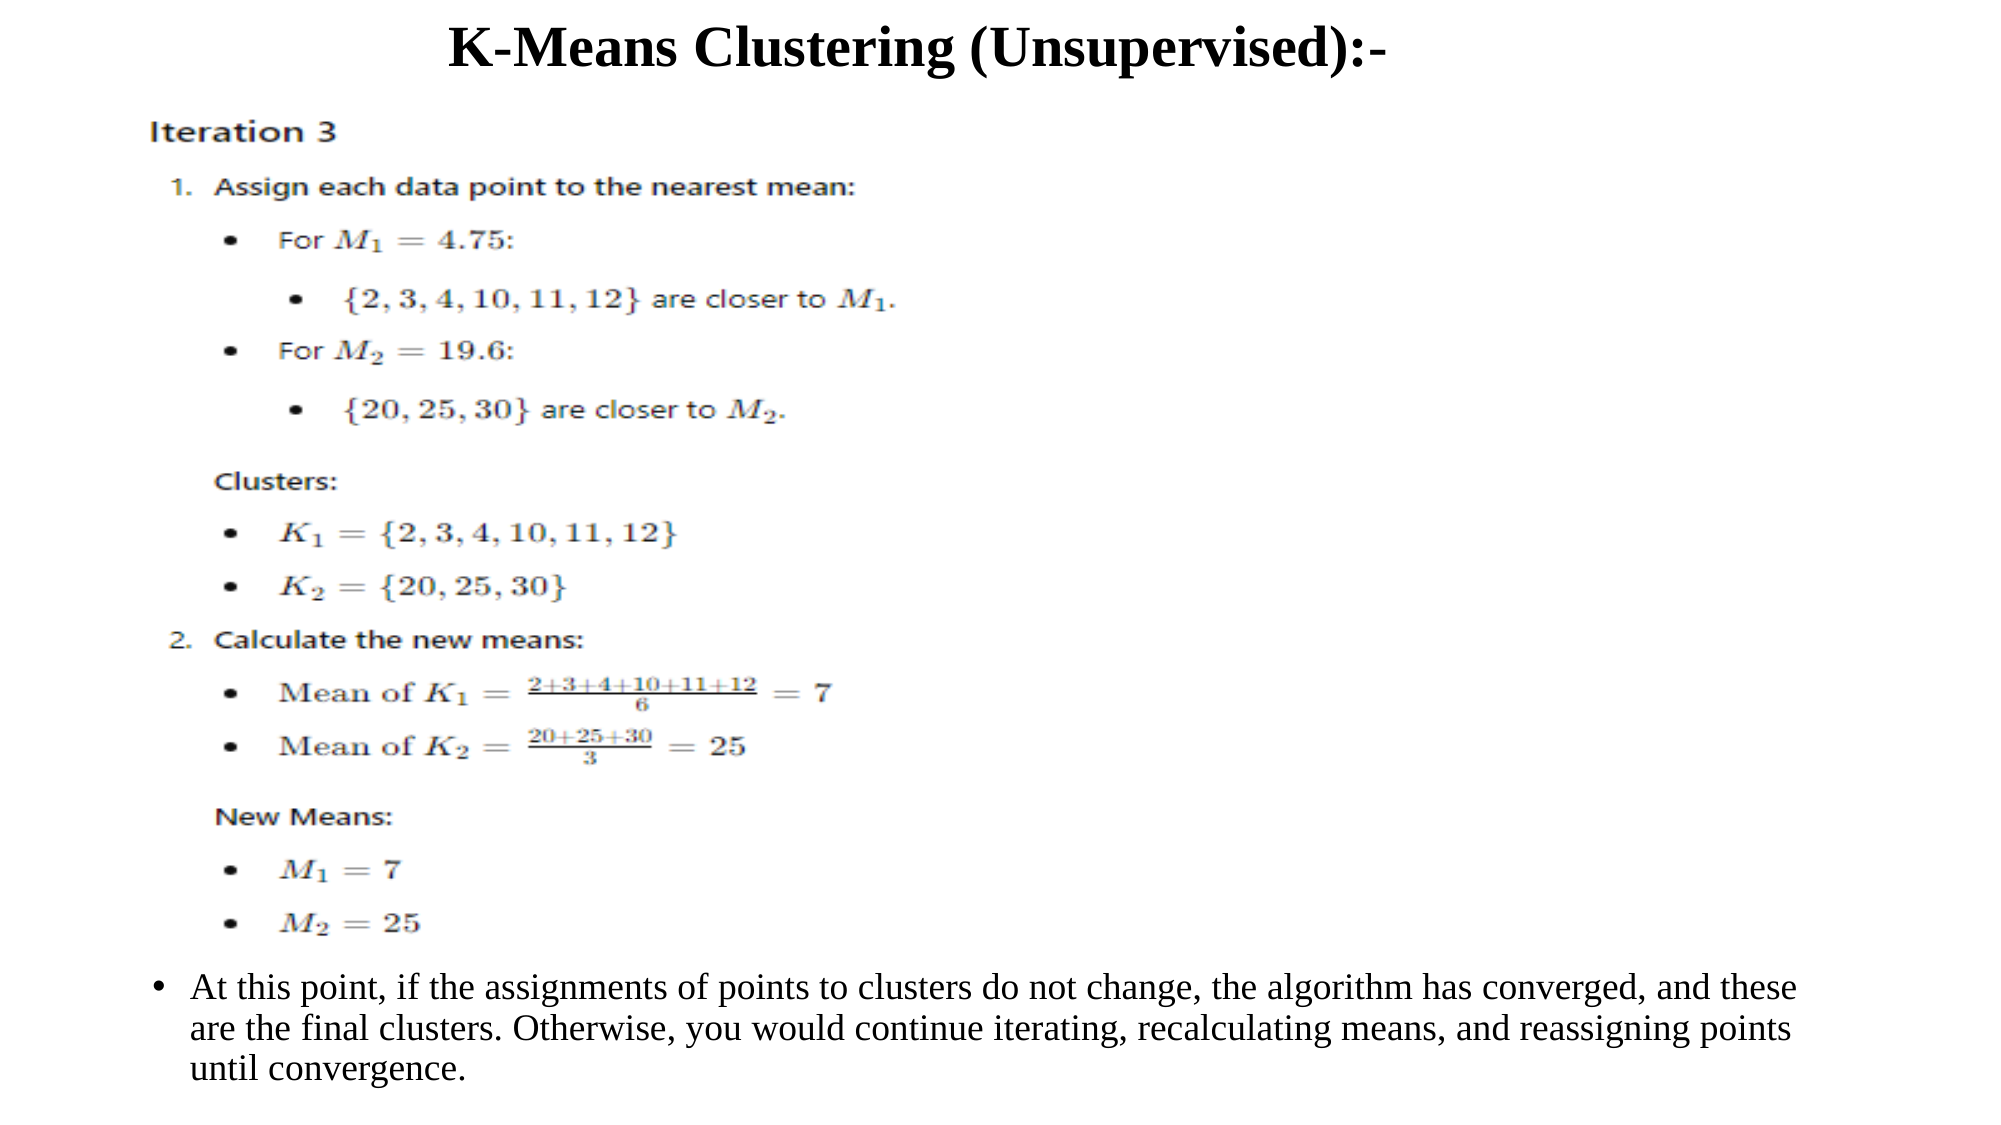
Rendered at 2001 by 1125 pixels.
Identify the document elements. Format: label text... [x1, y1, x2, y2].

list At this point, if the assignments of points to clusters do not change, the algorithm has converged, and these are the final clusters. Otherwise, you would continue iterating, recalculating means, and reassigning points until convergence. [137, 960, 1863, 1125]
title K-Means Clustering (Unsupervised):- [433, 0, 1863, 112]
picture [137, 111, 979, 960]
